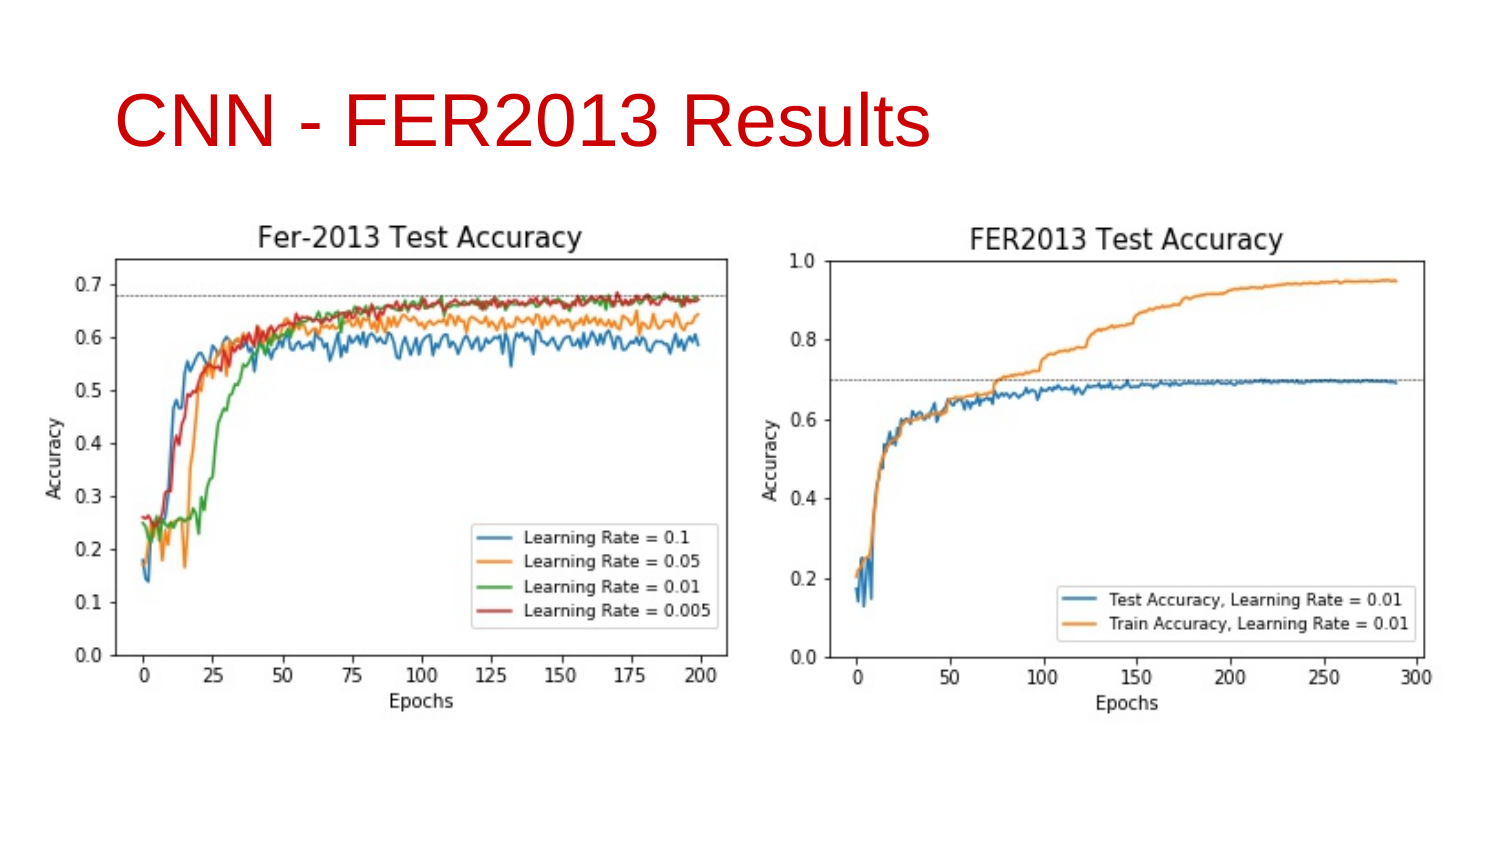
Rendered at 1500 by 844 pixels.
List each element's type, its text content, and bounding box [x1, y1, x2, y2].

title CNN - FER2013 Results [99, 56, 1400, 141]
picture [17, 195, 1500, 723]
